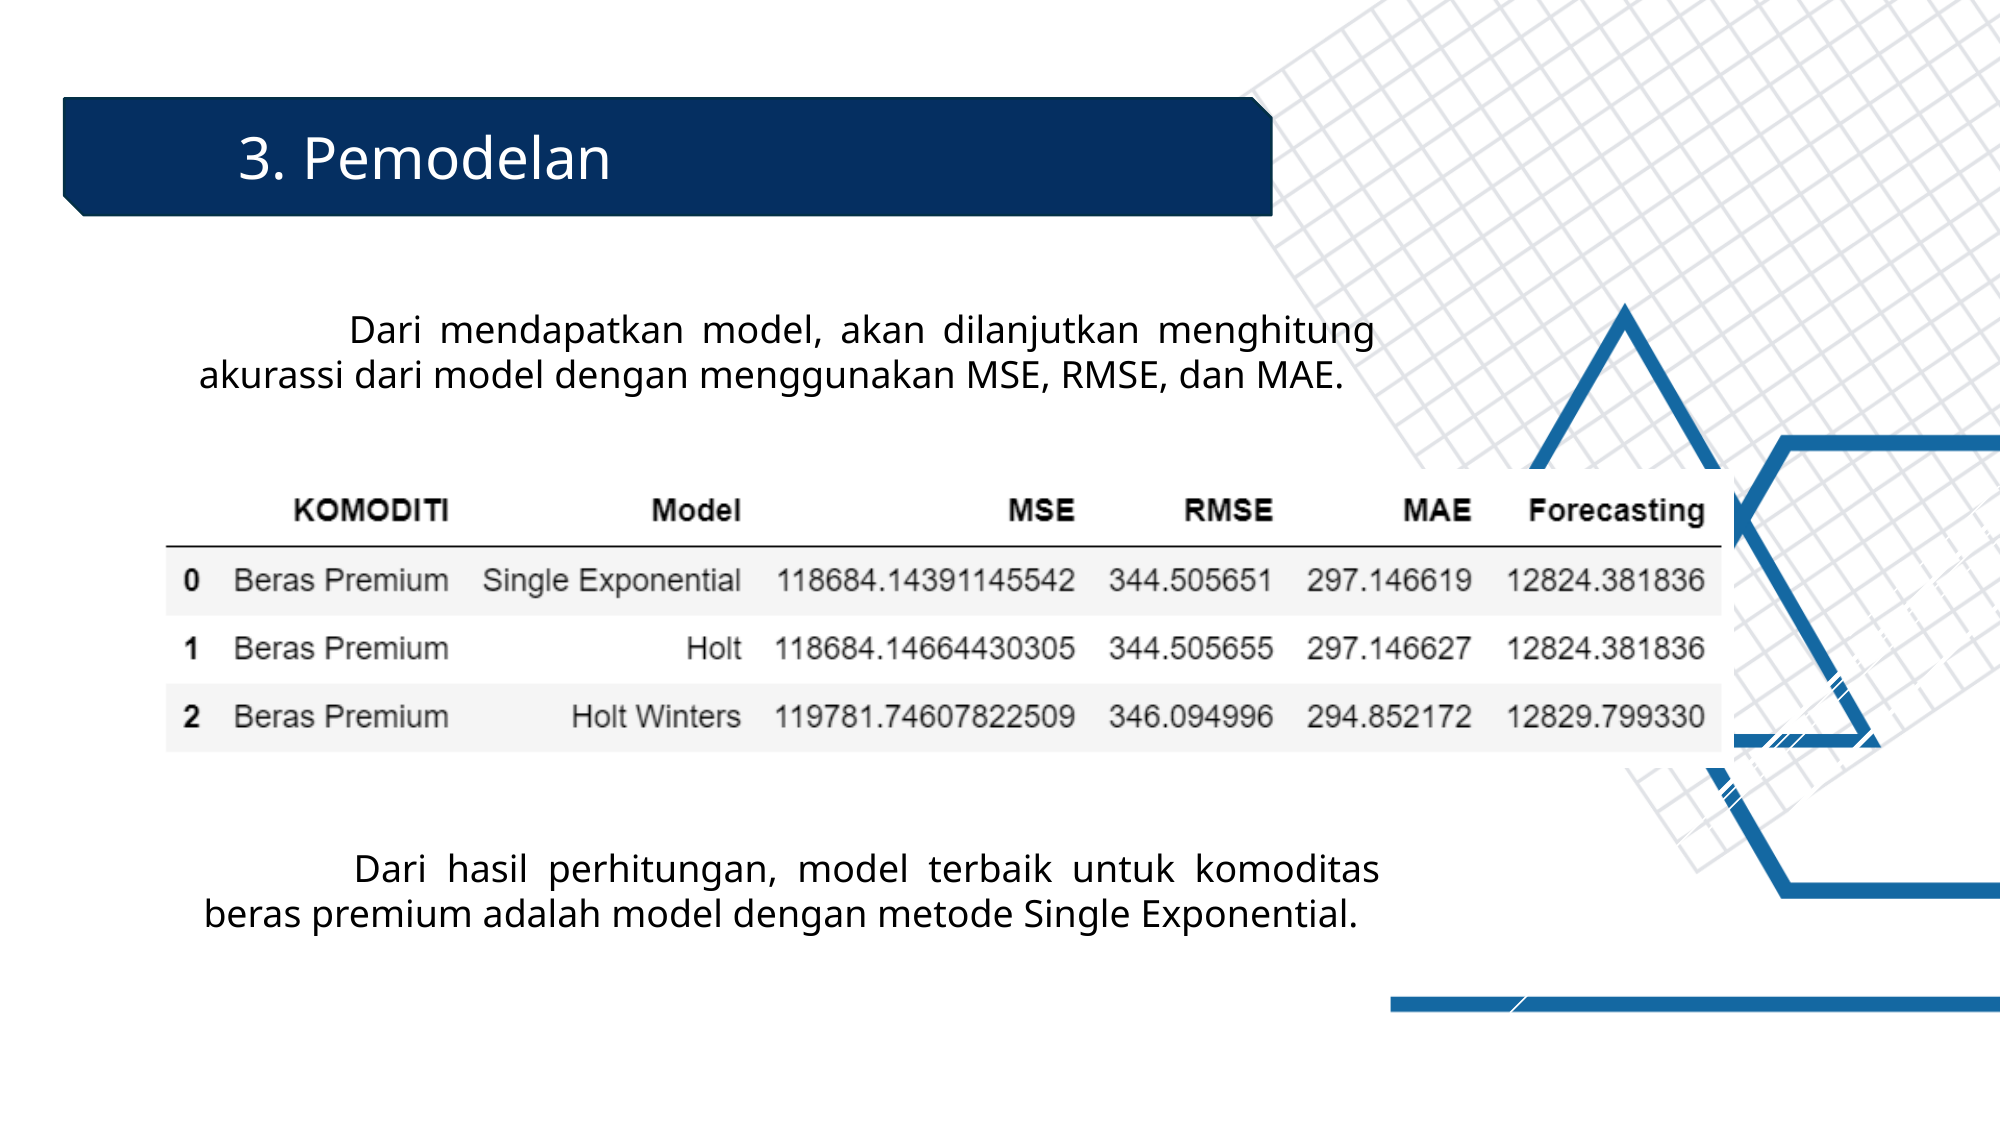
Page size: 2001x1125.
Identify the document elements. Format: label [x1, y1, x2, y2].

text_box [1510, 485, 2000, 1013]
picture [0, 0, 2000, 1125]
